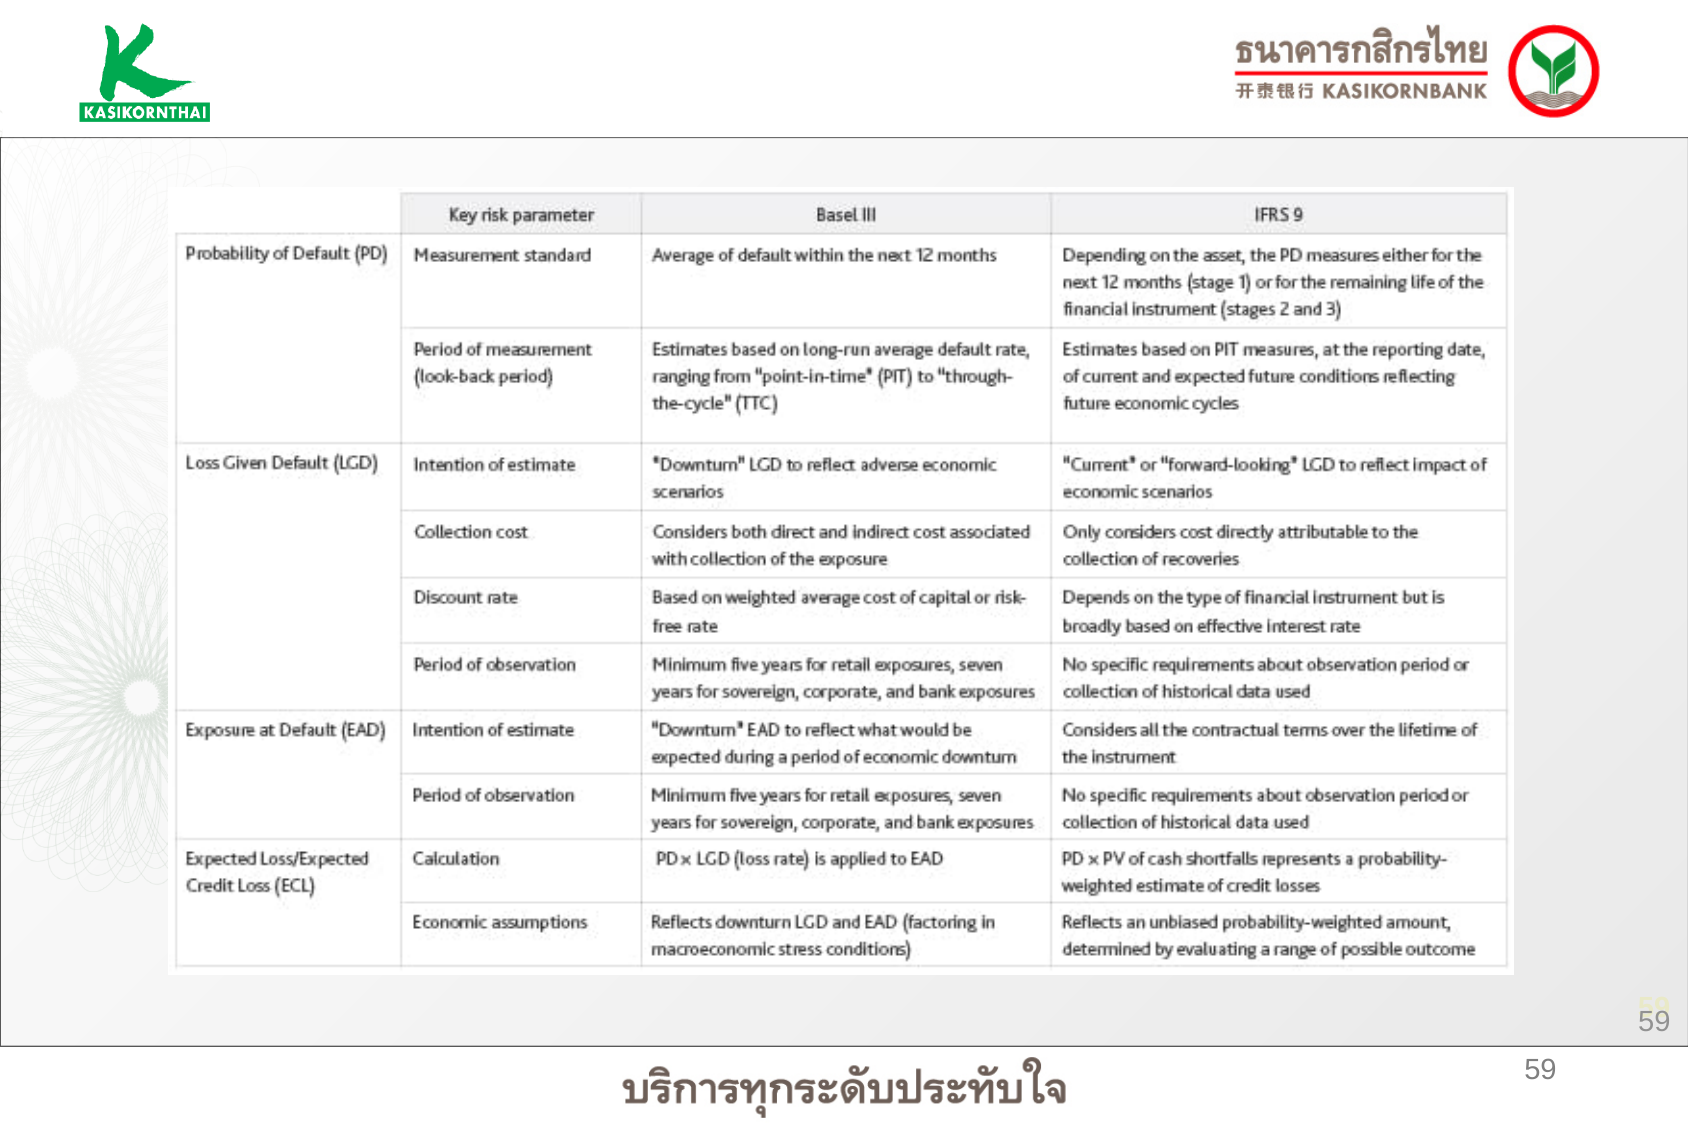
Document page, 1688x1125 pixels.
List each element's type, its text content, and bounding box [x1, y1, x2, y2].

slide_number 59 [1191, 1042, 1572, 1103]
picture [168, 187, 1514, 976]
picture [79, 23, 210, 122]
picture [1233, 23, 1601, 120]
picture [0, 1049, 1688, 1125]
